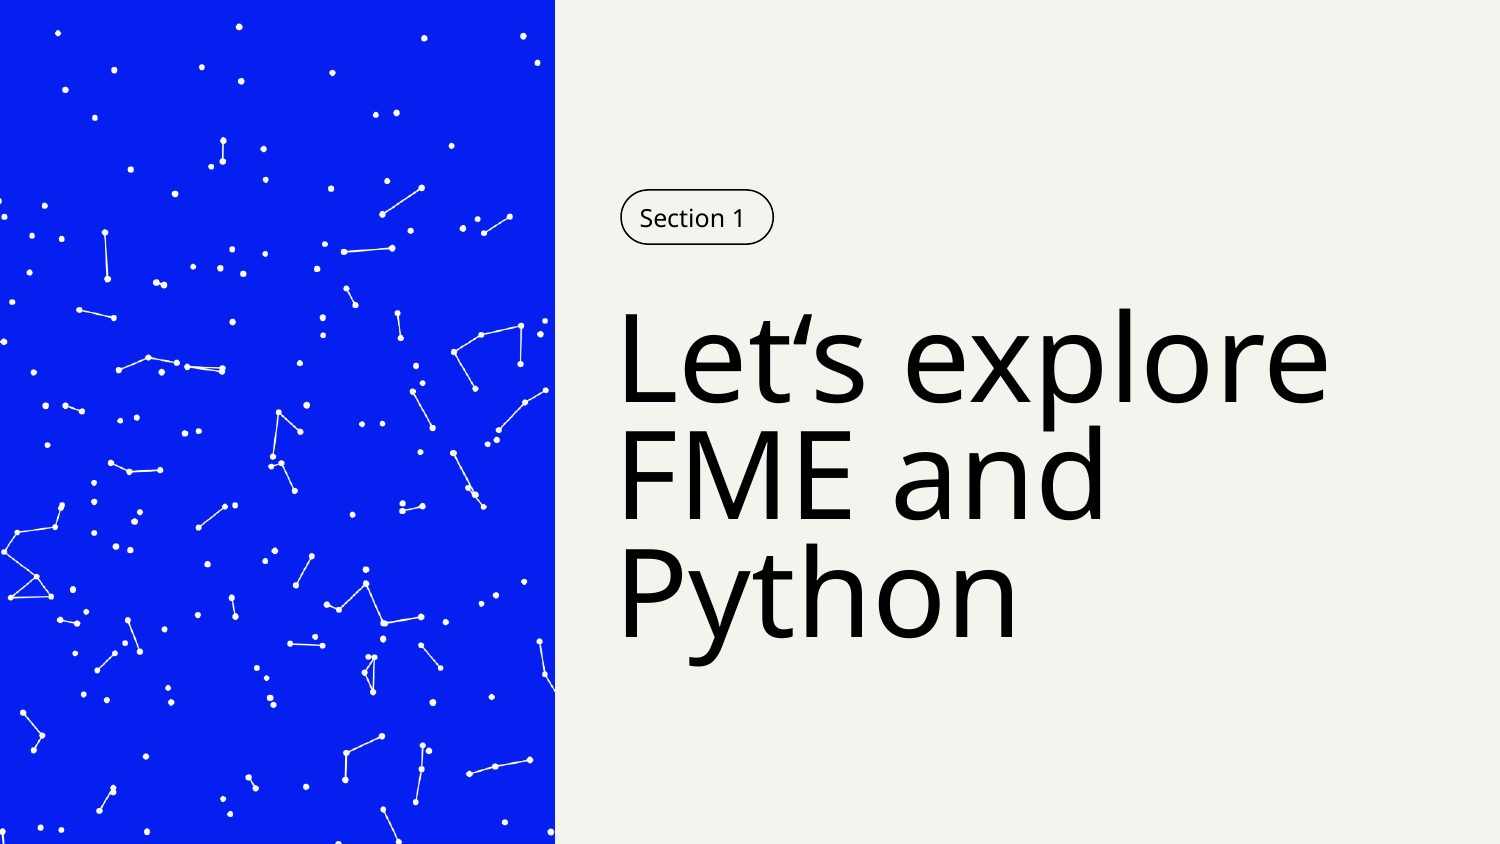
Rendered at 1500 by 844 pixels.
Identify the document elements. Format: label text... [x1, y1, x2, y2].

text_box [621, 189, 759, 245]
subtitle Section 1 [639, 193, 769, 241]
picture [0, 0, 556, 844]
title Let‘s explore FME and Python [614, 307, 1409, 681]
text_box [769, 202, 774, 232]
